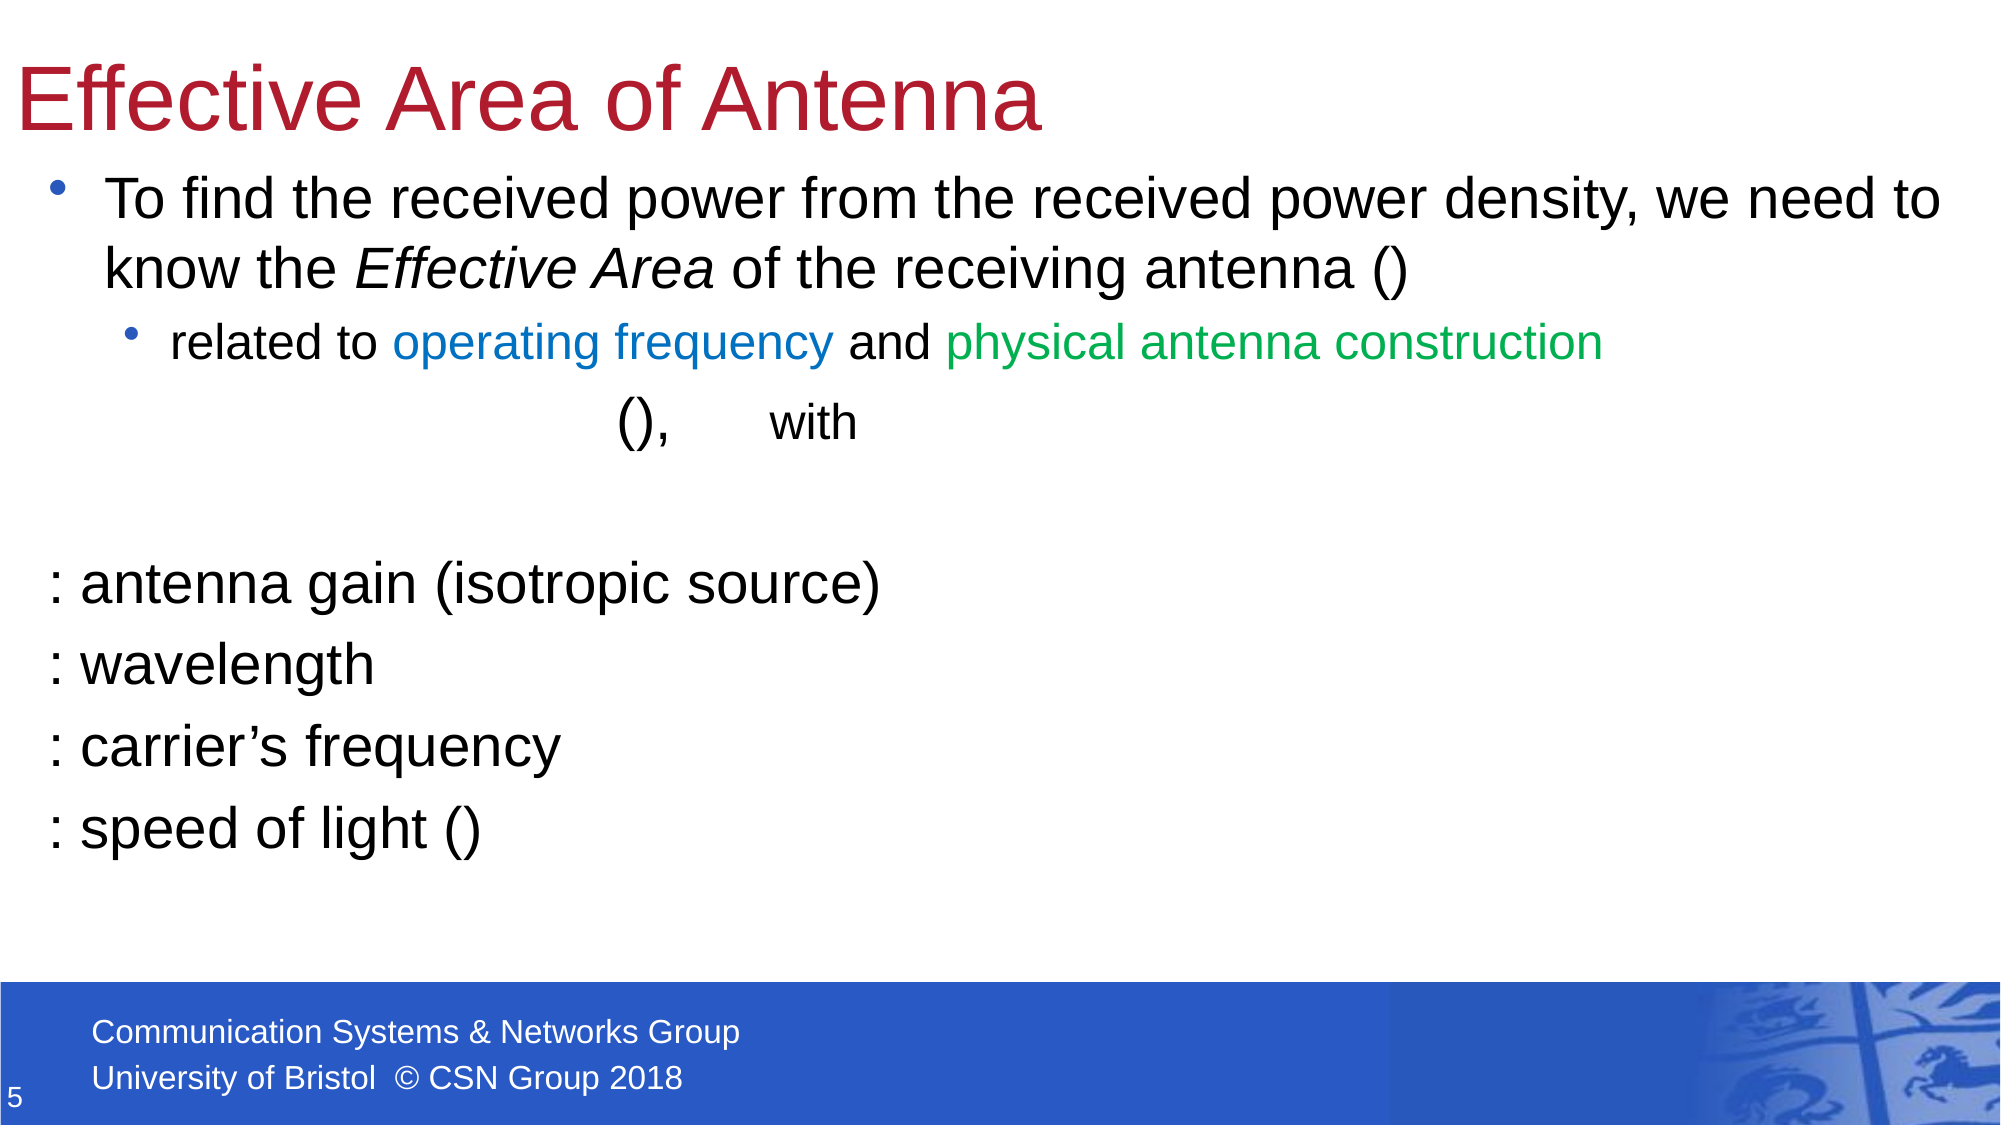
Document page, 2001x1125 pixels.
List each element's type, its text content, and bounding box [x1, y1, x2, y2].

title Effective Area of Antenna [0, 0, 1867, 188]
slide_number 5 [0, 1070, 105, 1125]
picture [0, 982, 2001, 1125]
